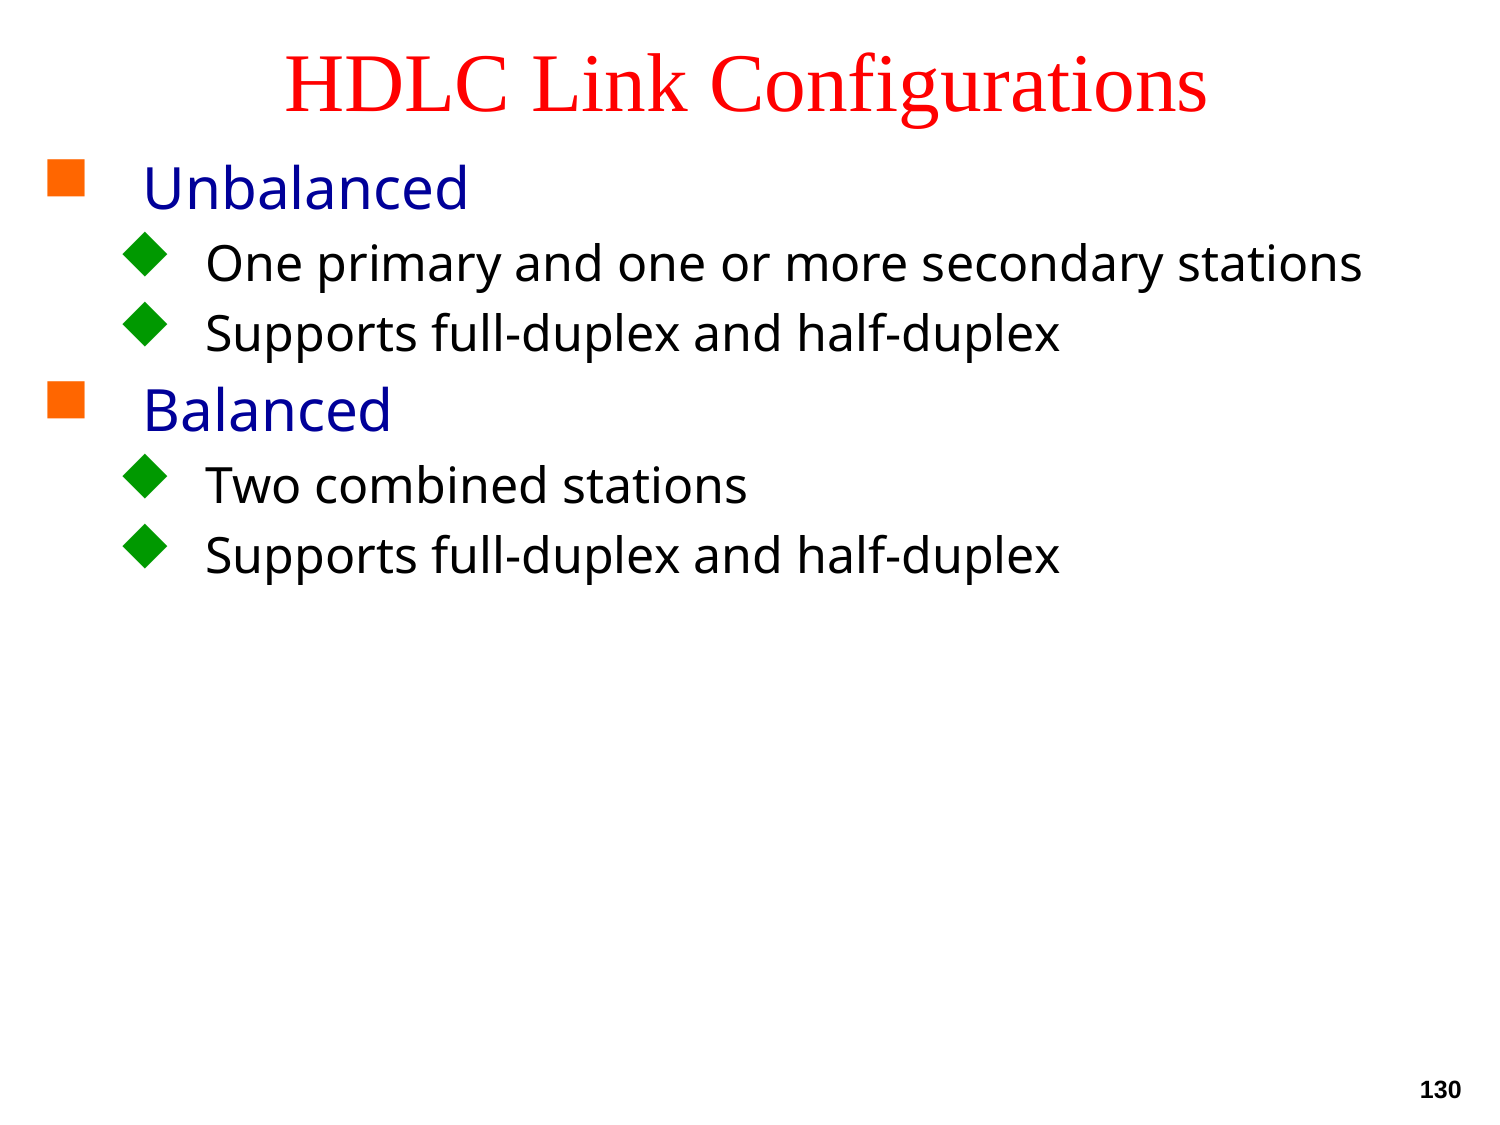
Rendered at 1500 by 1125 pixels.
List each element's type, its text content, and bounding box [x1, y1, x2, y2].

title HDLC Link Configurations [25, 17, 1469, 141]
list Unbalanced One primary and one or more secondary stations Supports full-duplex and half-duplex Balanced Two combined stations Supports full-duplex and half-duplex [27, 144, 1463, 1093]
